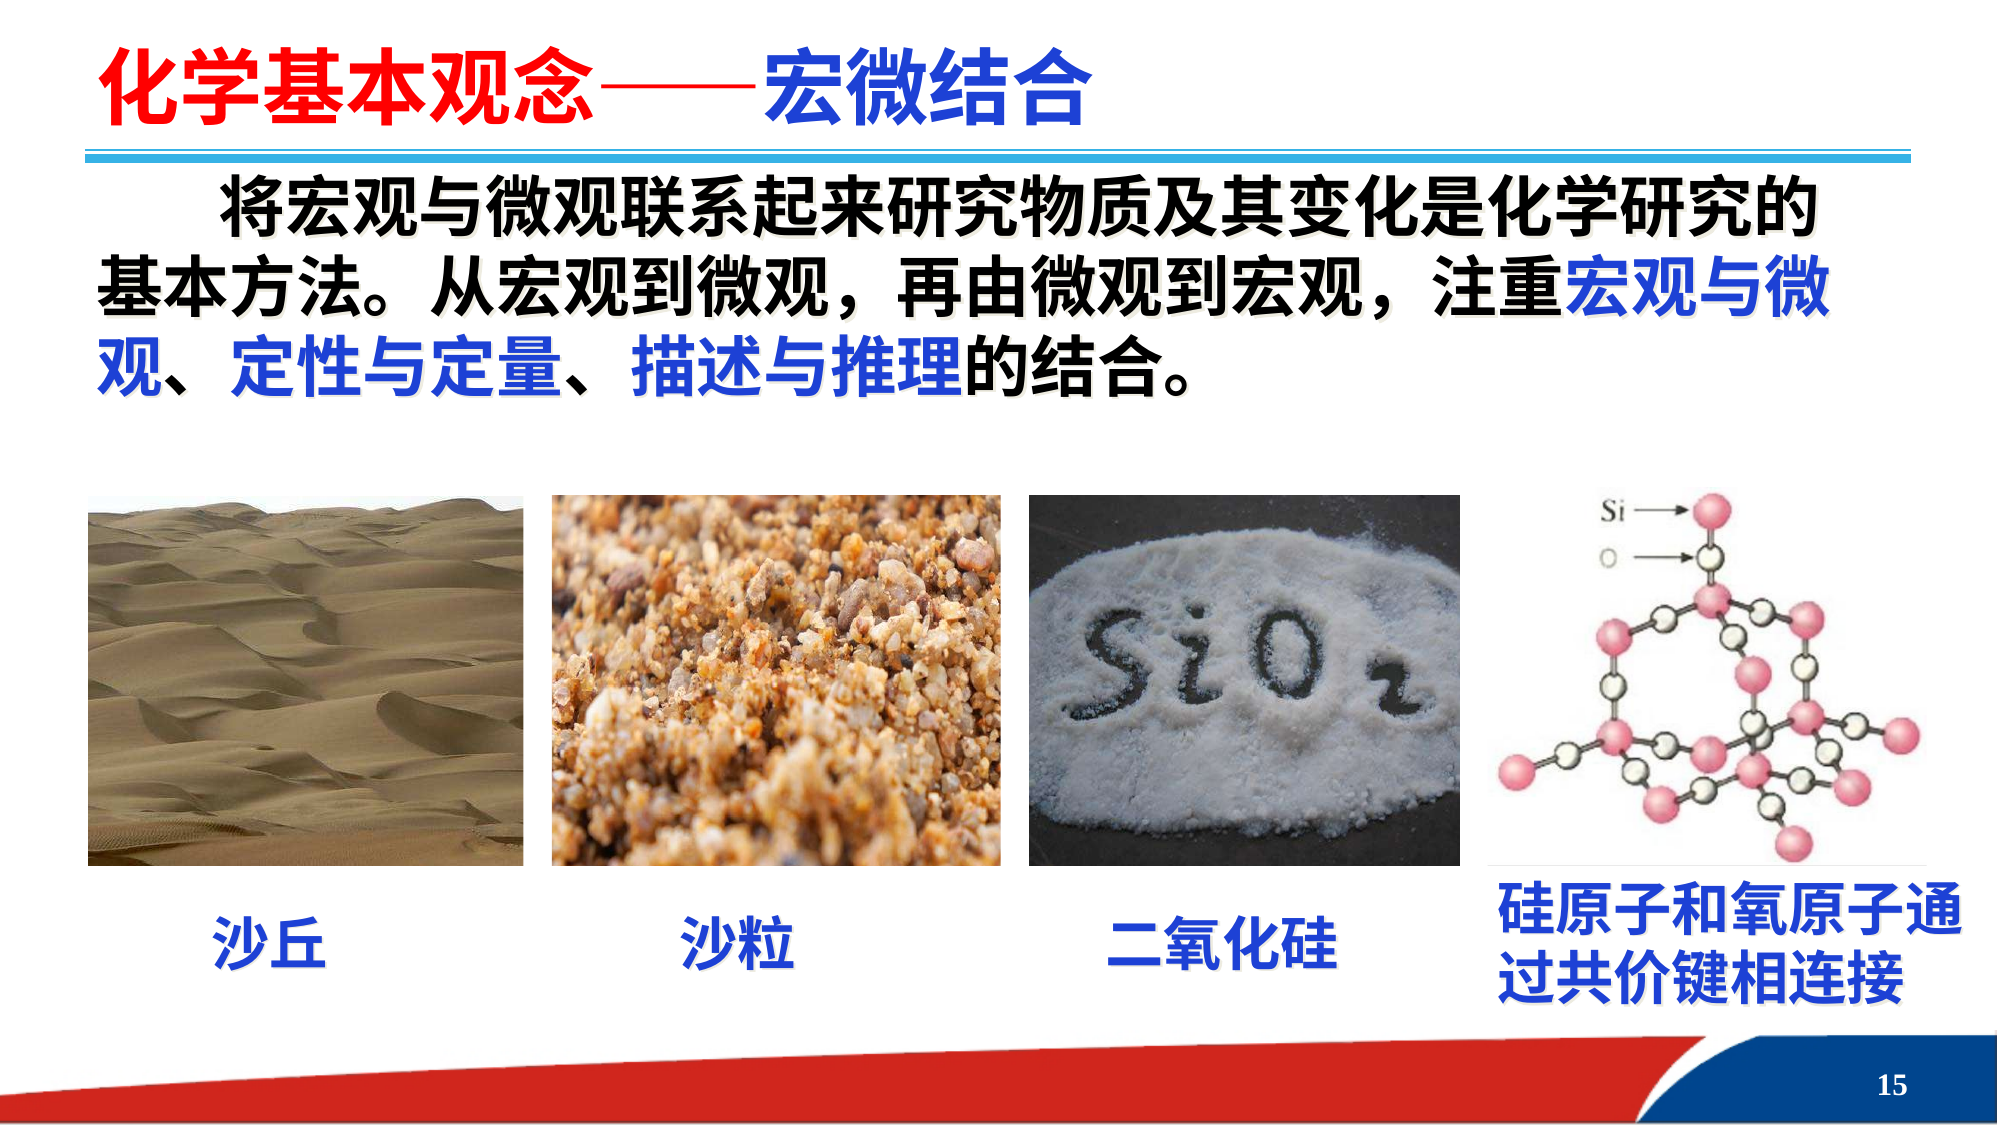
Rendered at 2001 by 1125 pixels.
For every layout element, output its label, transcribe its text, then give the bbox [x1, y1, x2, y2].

title 化学基本观念——宏微结合 [80, 16, 1191, 154]
text_box 二氧化硅 [1090, 882, 1388, 1001]
text_box 沙丘 [195, 882, 403, 1001]
picture [0, 1030, 1997, 1125]
text_box 将宏观与微观联系起来研究物质及其变化是化学研究的基本方法。从宏观到微观，再由微观到宏观，注重宏观与微观、定性与定量、描述与推理的结合。 [80, 153, 1857, 416]
text_box 硅原子和氧原子通过共价键相连接 [1482, 882, 2000, 1001]
picture [1028, 495, 1460, 866]
picture [551, 495, 1001, 866]
picture [1487, 487, 1927, 866]
picture [87, 495, 524, 866]
text_box 沙粒 [664, 882, 872, 1001]
